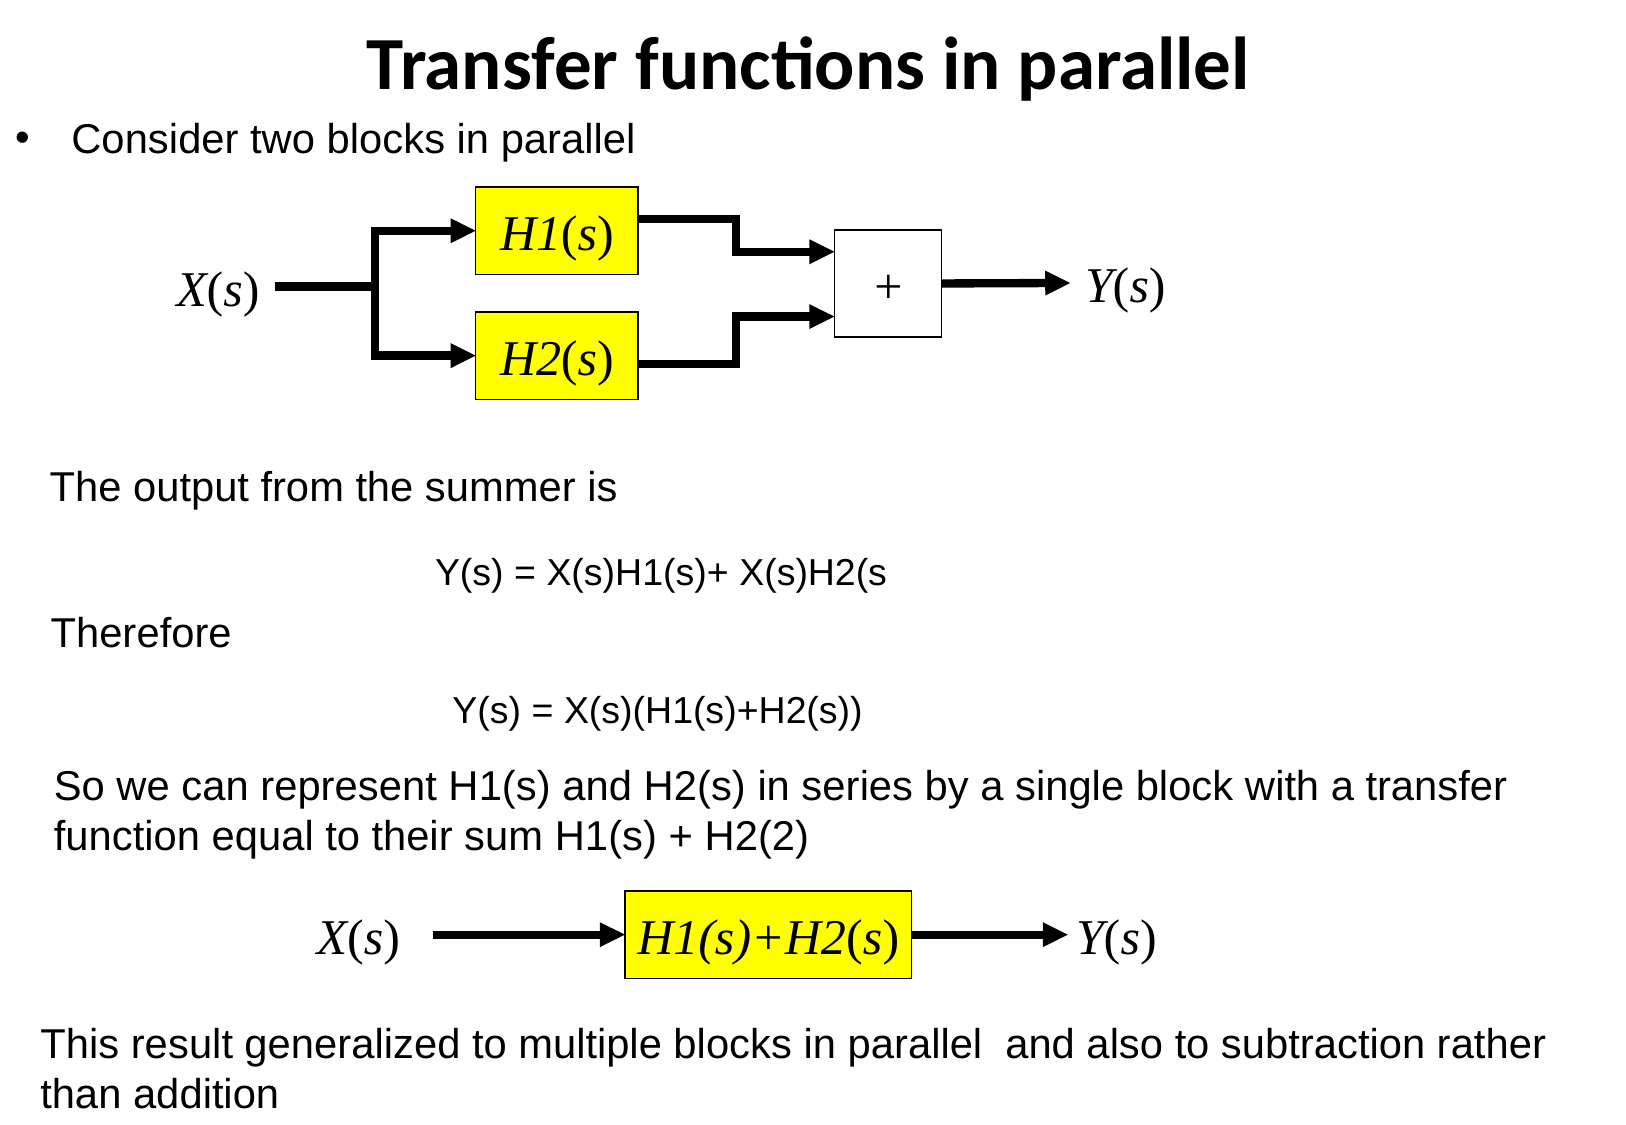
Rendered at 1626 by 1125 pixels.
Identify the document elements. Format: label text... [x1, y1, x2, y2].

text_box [637, 316, 835, 365]
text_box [279, 230, 476, 285]
text_box So we can represent H1(s) and H2(s) in series by a single block with a transfer function equal to their sum H1(s) + H2(2) [39, 751, 1559, 866]
text_box Consider two blocks in parallel [0, 104, 1625, 431]
text_box + [834, 229, 942, 338]
text_box This result generalized to multiple blocks in parallel and also to subtraction rather than addition [25, 1009, 1624, 1125]
text_box Y(s) [1061, 897, 1172, 972]
text_box Therefore [35, 598, 247, 663]
text_box Y(s) = X(s)(H1(s)+H2(s)) [437, 683, 878, 740]
text_box X(s) [301, 897, 415, 972]
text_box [637, 218, 835, 252]
text_box Y(s) = X(s)H1(s)+ X(s)H2(s [420, 545, 903, 601]
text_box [279, 286, 476, 356]
text_box H1(s)+H2(s) [624, 890, 912, 979]
text_box The output from the summer is [34, 452, 1023, 517]
text_box Transfer functions in parallel [77, 0, 1541, 104]
